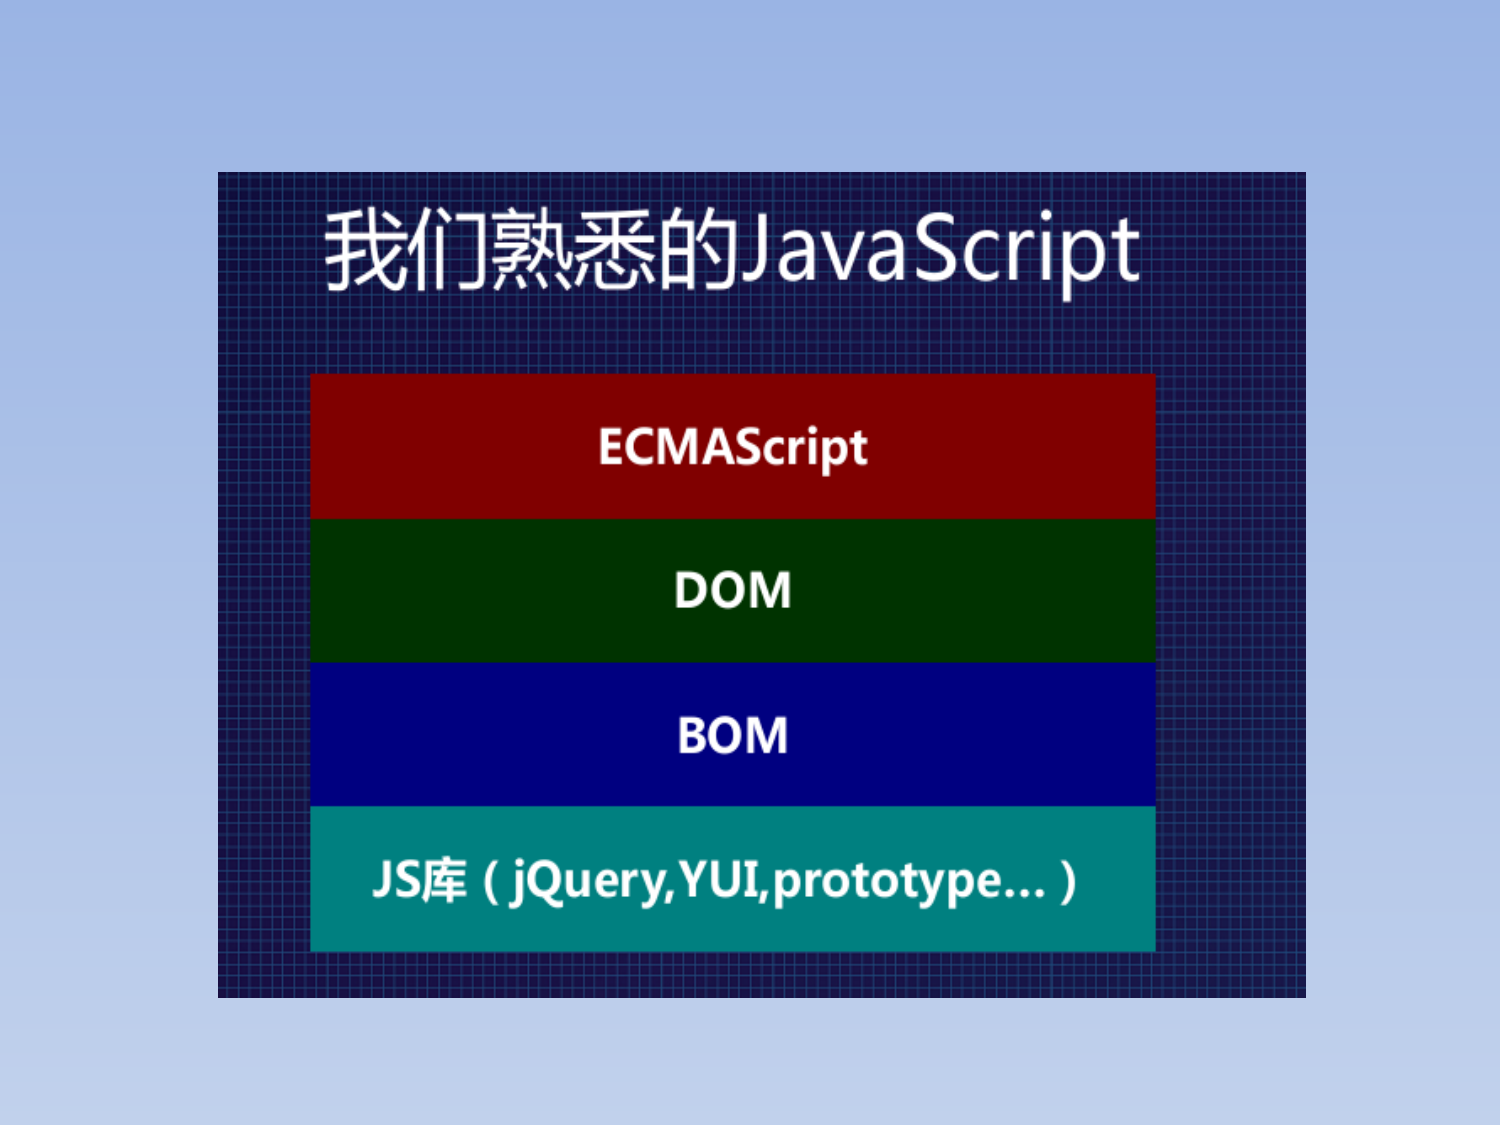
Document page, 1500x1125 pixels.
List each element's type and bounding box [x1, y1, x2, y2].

list [218, 172, 1306, 998]
